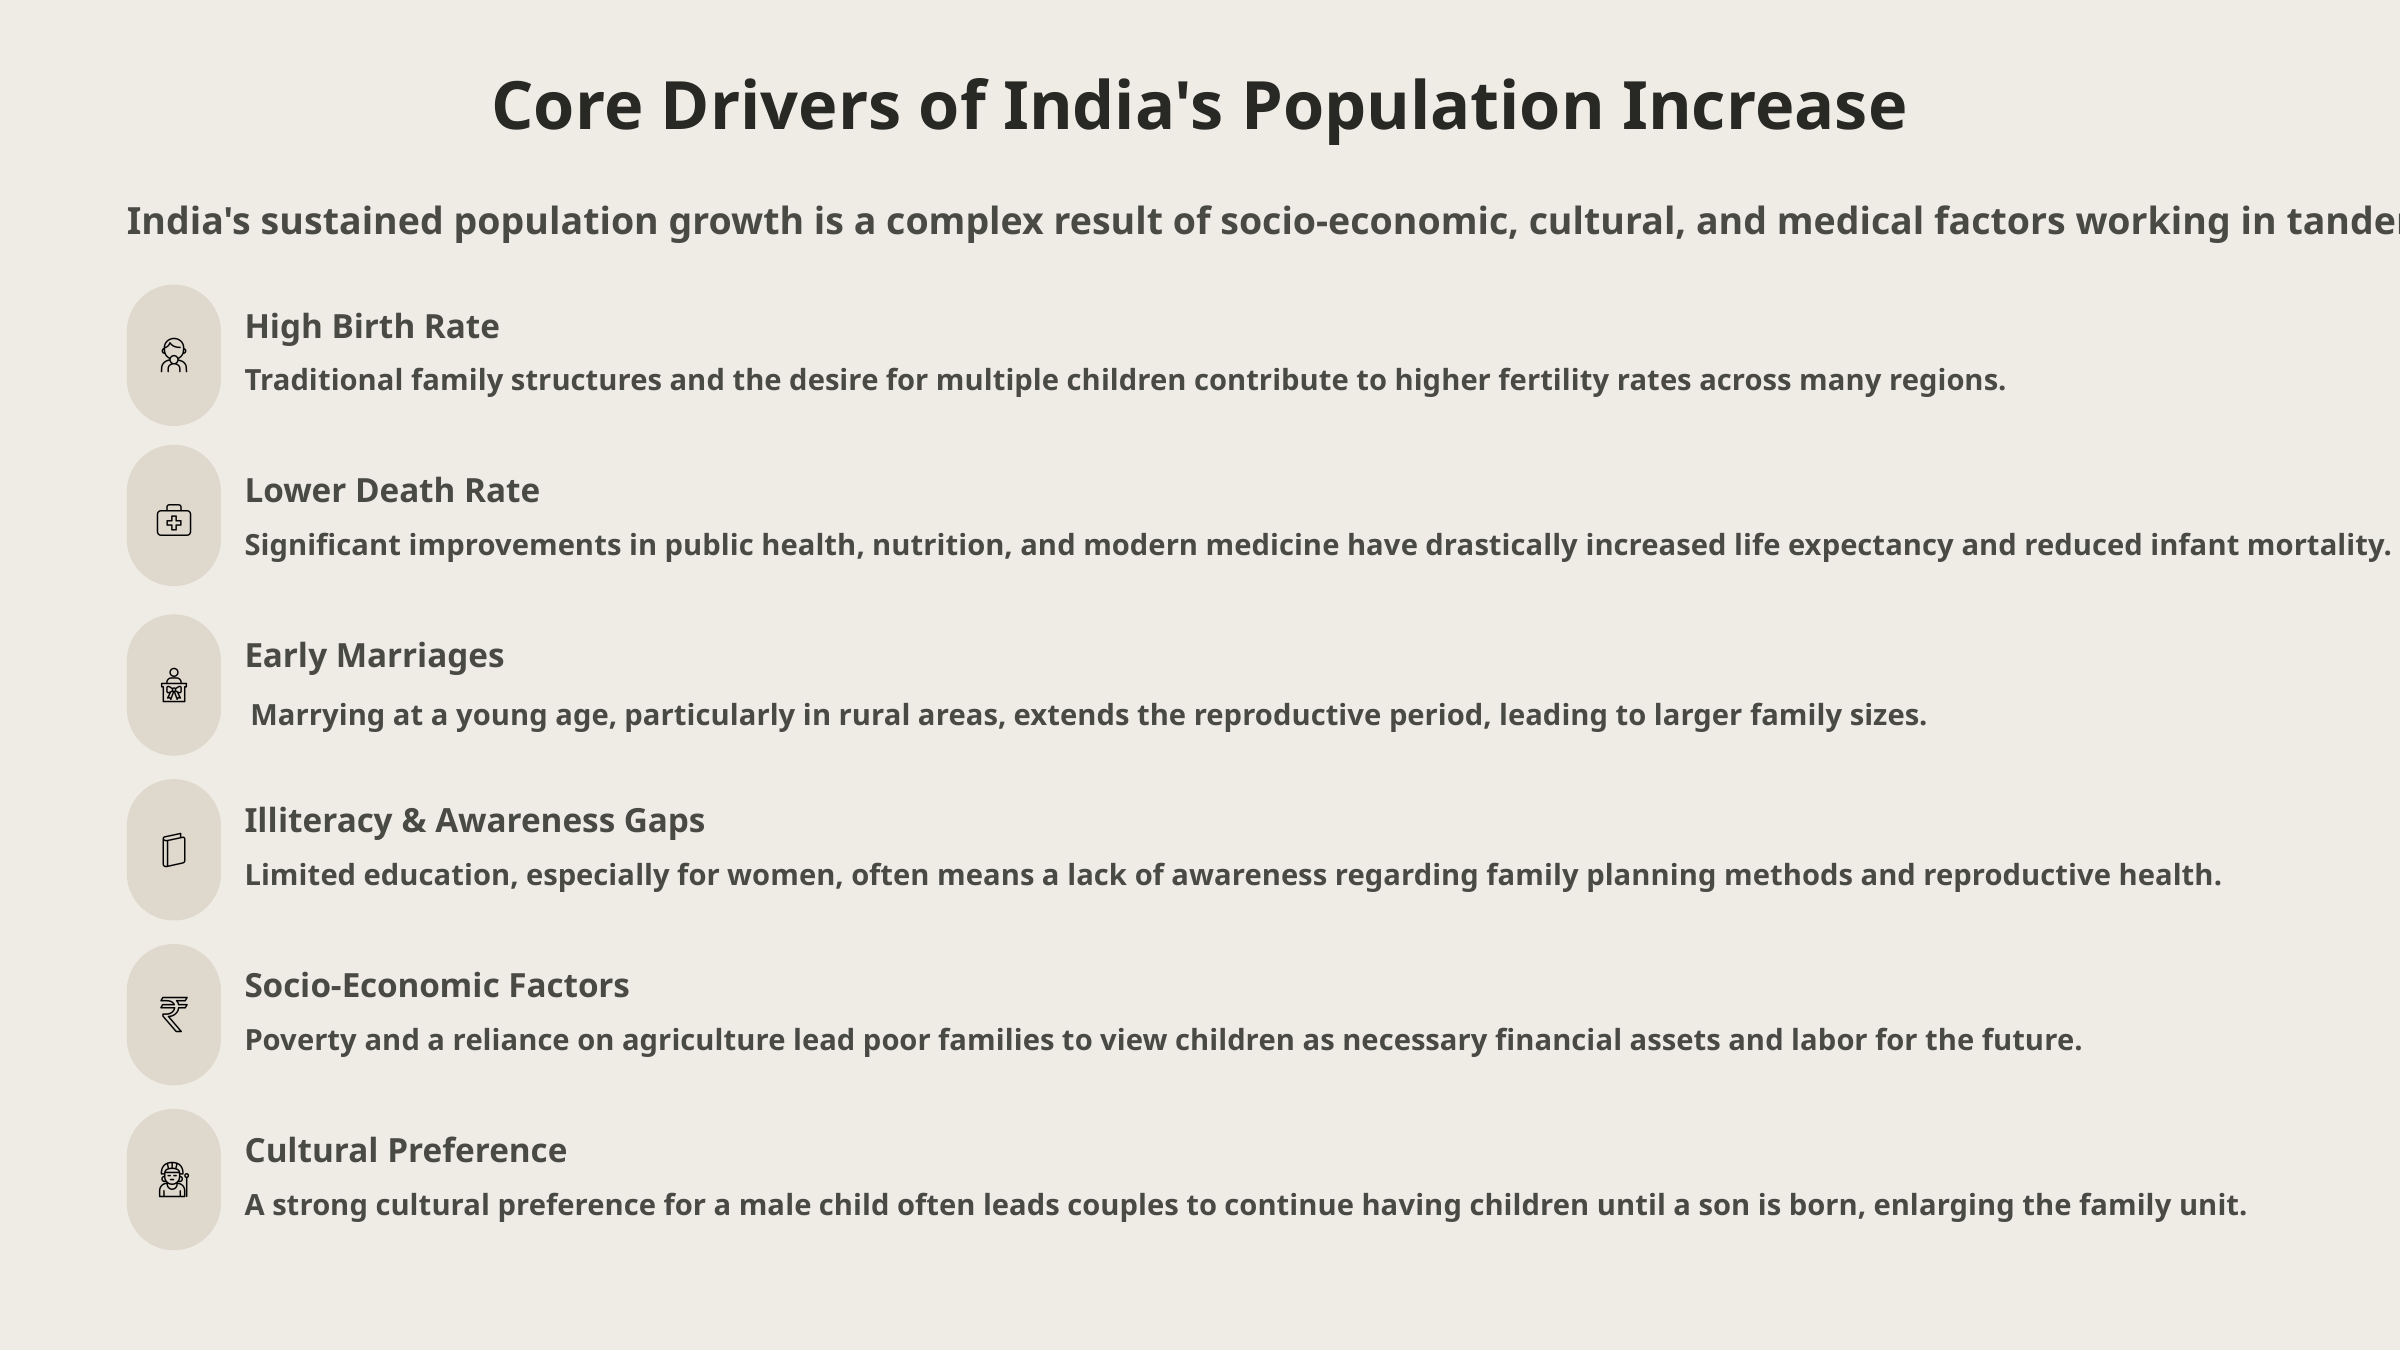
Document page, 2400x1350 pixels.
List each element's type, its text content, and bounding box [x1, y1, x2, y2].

text_box A strong cultural preference for a male child often leads couples to continue having children until a son is born, enlarging the family unit. [244, 1183, 2274, 1221]
text_box Limited education, especially for women, often means a lack of awareness regarding family planning methods and reproductive health. [244, 853, 2274, 892]
picture [156, 667, 192, 703]
picture [156, 832, 192, 868]
text_box High Birth Rate [244, 308, 539, 345]
text_box [126, 779, 221, 921]
text_box [126, 1108, 221, 1251]
picture [156, 996, 192, 1033]
text_box Socio-Economic Factors [244, 967, 559, 1005]
text_box Lower Death Rate [244, 473, 539, 510]
text_box Traditional family structures and the desire for multiple children contribute to higher fertility rates across many regions. [244, 358, 2274, 397]
picture [156, 337, 192, 373]
text_box Illiteracy & Awareness Gaps [244, 802, 612, 840]
text_box Early Marriages [244, 637, 539, 675]
text_box [126, 284, 221, 426]
text_box [126, 614, 221, 756]
text_box India's sustained population growth is a complex result of socio-economic, cultural, and medical factors working in tandem. [126, 204, 2274, 243]
text_box Marrying at a young age, particularly in rural areas, extends the reproductive period, leading to larger family sizes. [250, 693, 2279, 732]
picture [156, 1161, 192, 1198]
text_box [126, 444, 221, 587]
text_box Poverty and a reliance on agriculture lead poor families to view children as necessary financial assets and labor for the future. [244, 1018, 2274, 1057]
text_box Significant improvements in public health, nutrition, and modern medicine have drastically increased life expectancy and reduced infant mortality. [244, 523, 2274, 562]
text_box Cultural Preference [244, 1132, 539, 1170]
picture [156, 502, 192, 538]
text_box [126, 943, 221, 1086]
text_box Core Drivers of India's Population Increase [609, 69, 1791, 173]
